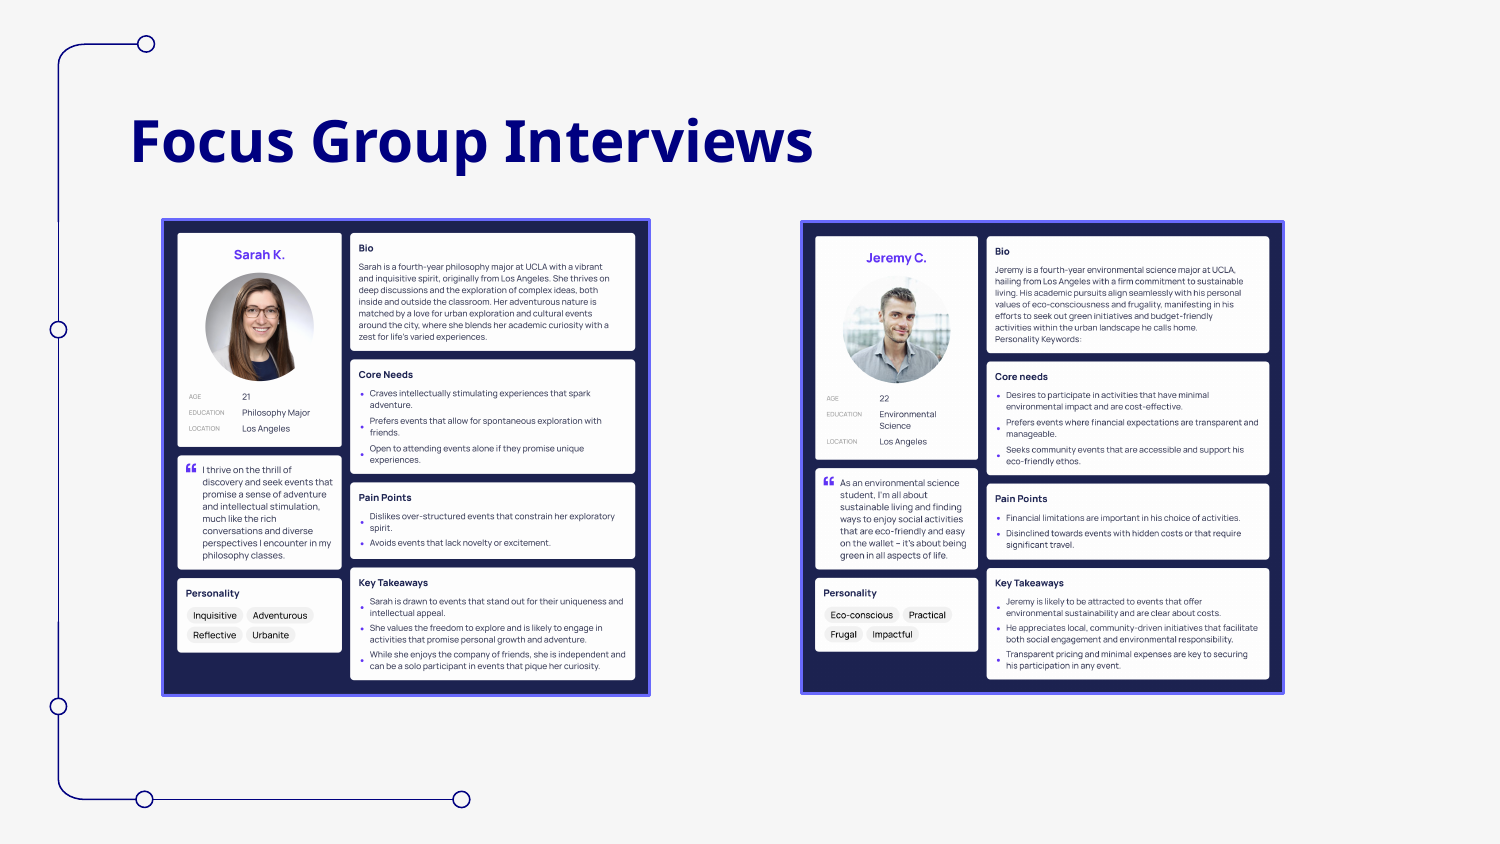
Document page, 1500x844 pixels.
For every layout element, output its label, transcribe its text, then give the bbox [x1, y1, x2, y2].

picture [802, 222, 1283, 693]
picture [163, 220, 648, 695]
title Focus Group Interviews [114, 93, 899, 185]
